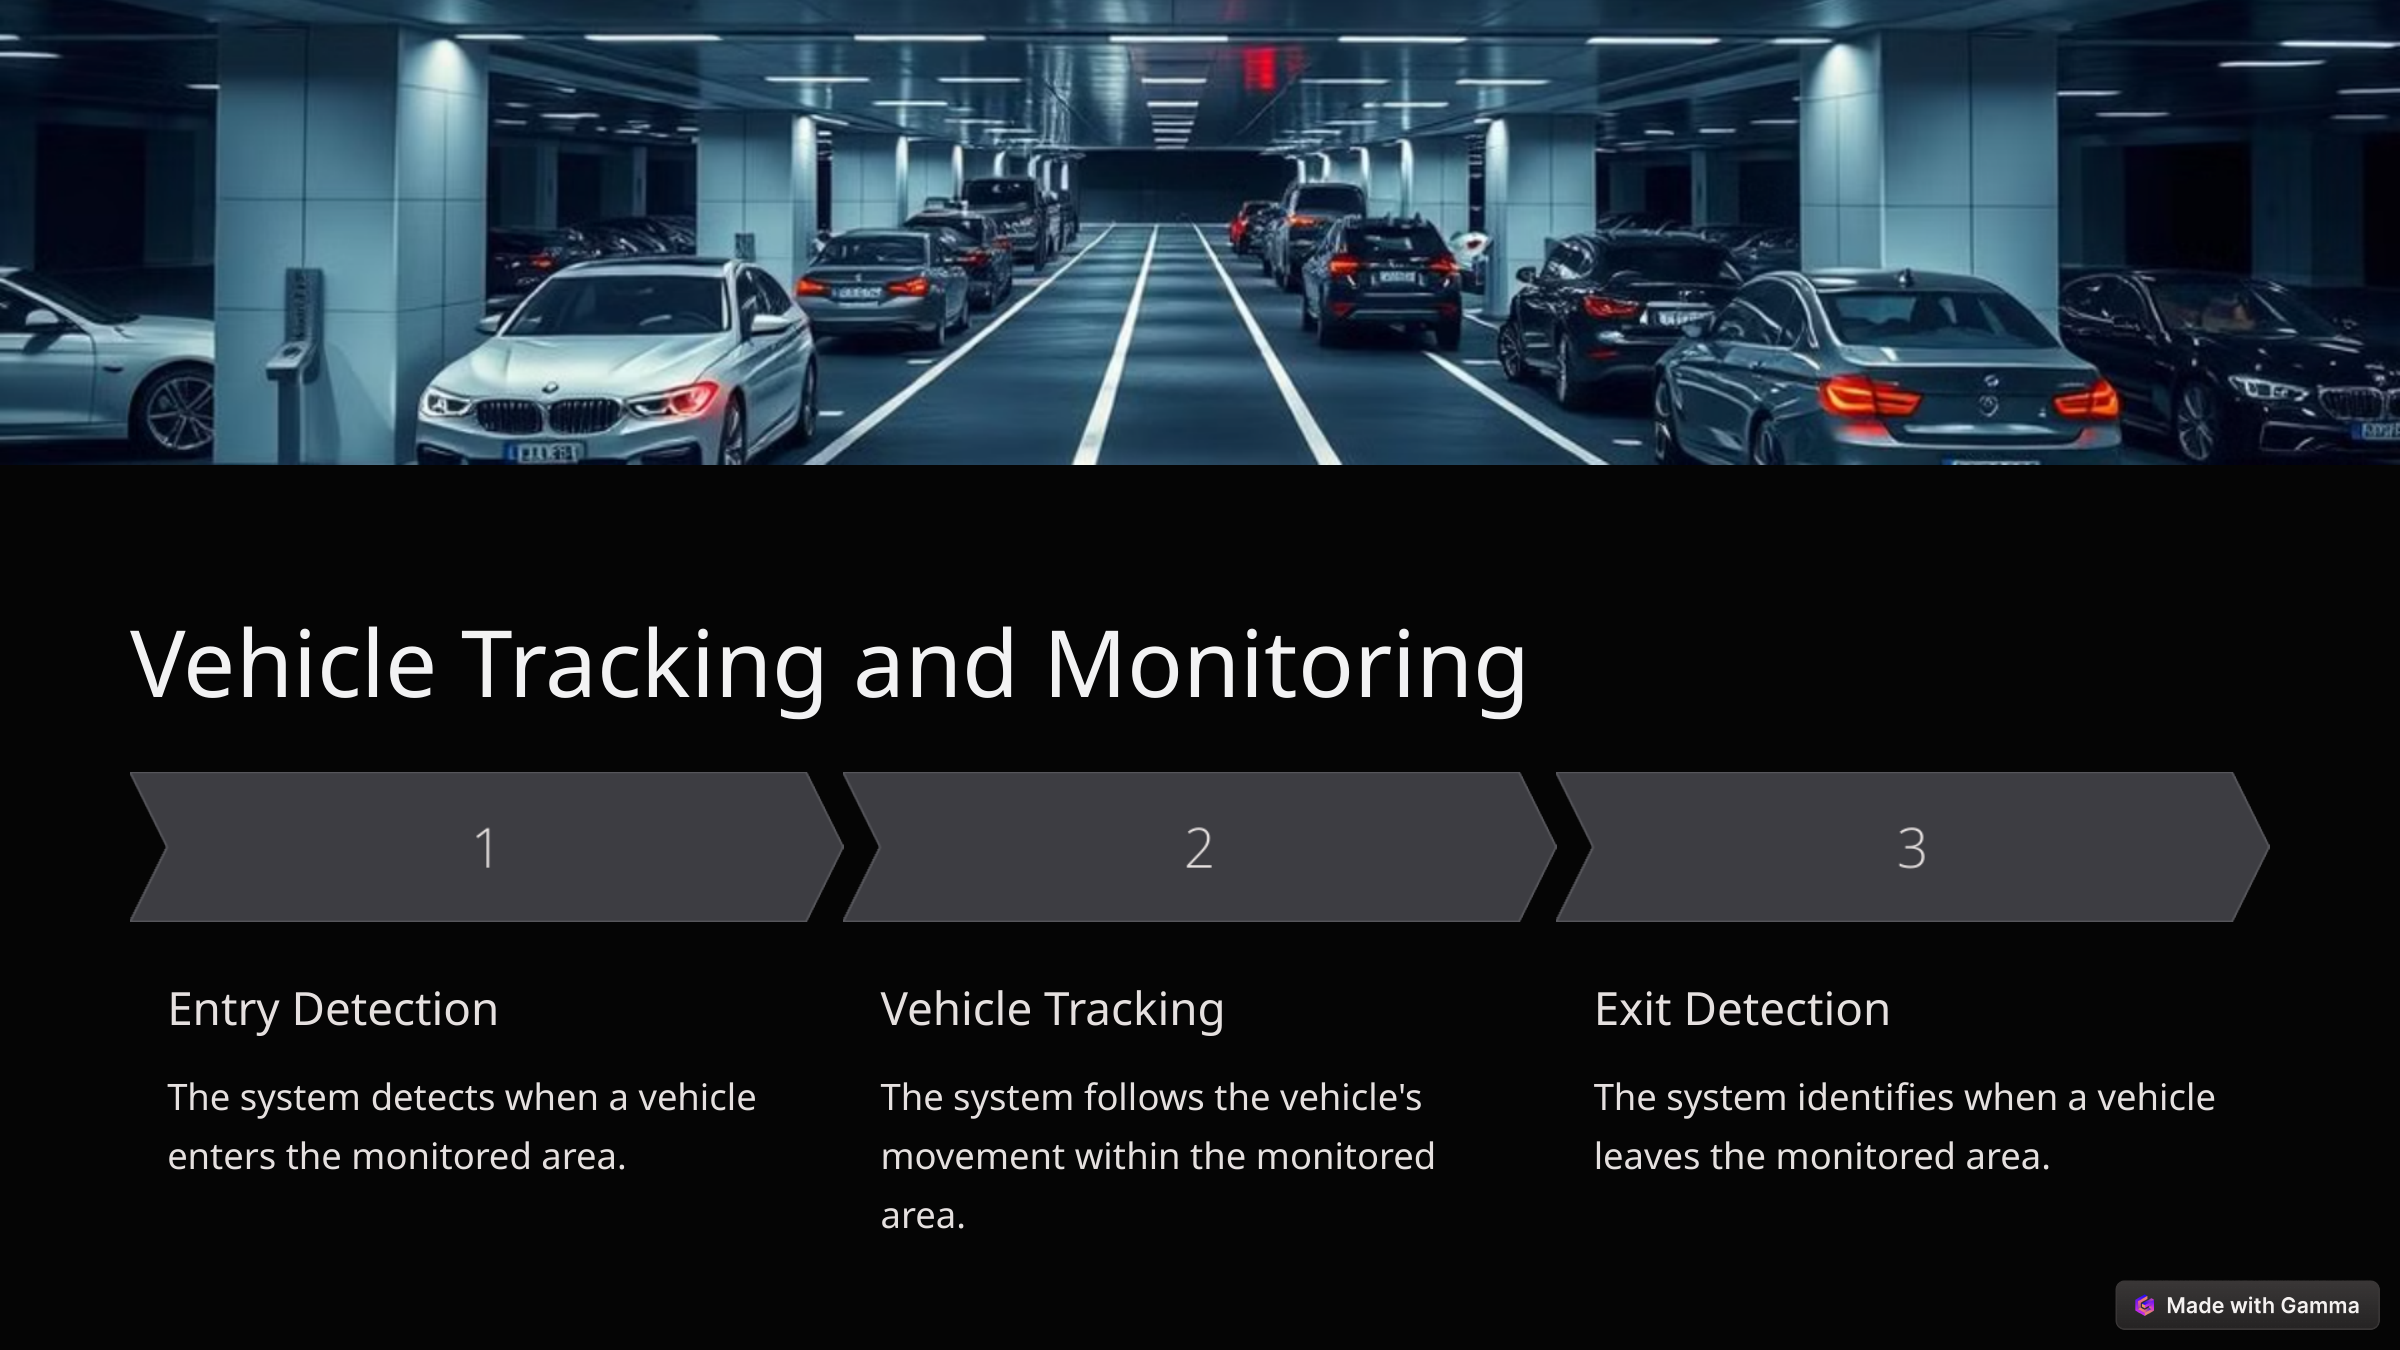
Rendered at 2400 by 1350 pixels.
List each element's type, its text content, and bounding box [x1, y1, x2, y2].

text_box Entry Detection [167, 977, 633, 1036]
text_box The system detects when a vehicle enters the monitored area. [167, 1057, 807, 1177]
text_box Exit Detection [1593, 977, 2059, 1036]
picture [0, 0, 2400, 466]
text_box Vehicle Tracking and Monitoring [130, 600, 1604, 718]
picture [130, 772, 2270, 922]
picture [2106, 1271, 2389, 1339]
text_box The system follows the vehicle's movement within the monitored area. [880, 1057, 1520, 1177]
text_box The system identifies when a vehicle leaves the monitored area. [1593, 1057, 2233, 1177]
text_box Vehicle Tracking [880, 977, 1346, 1036]
